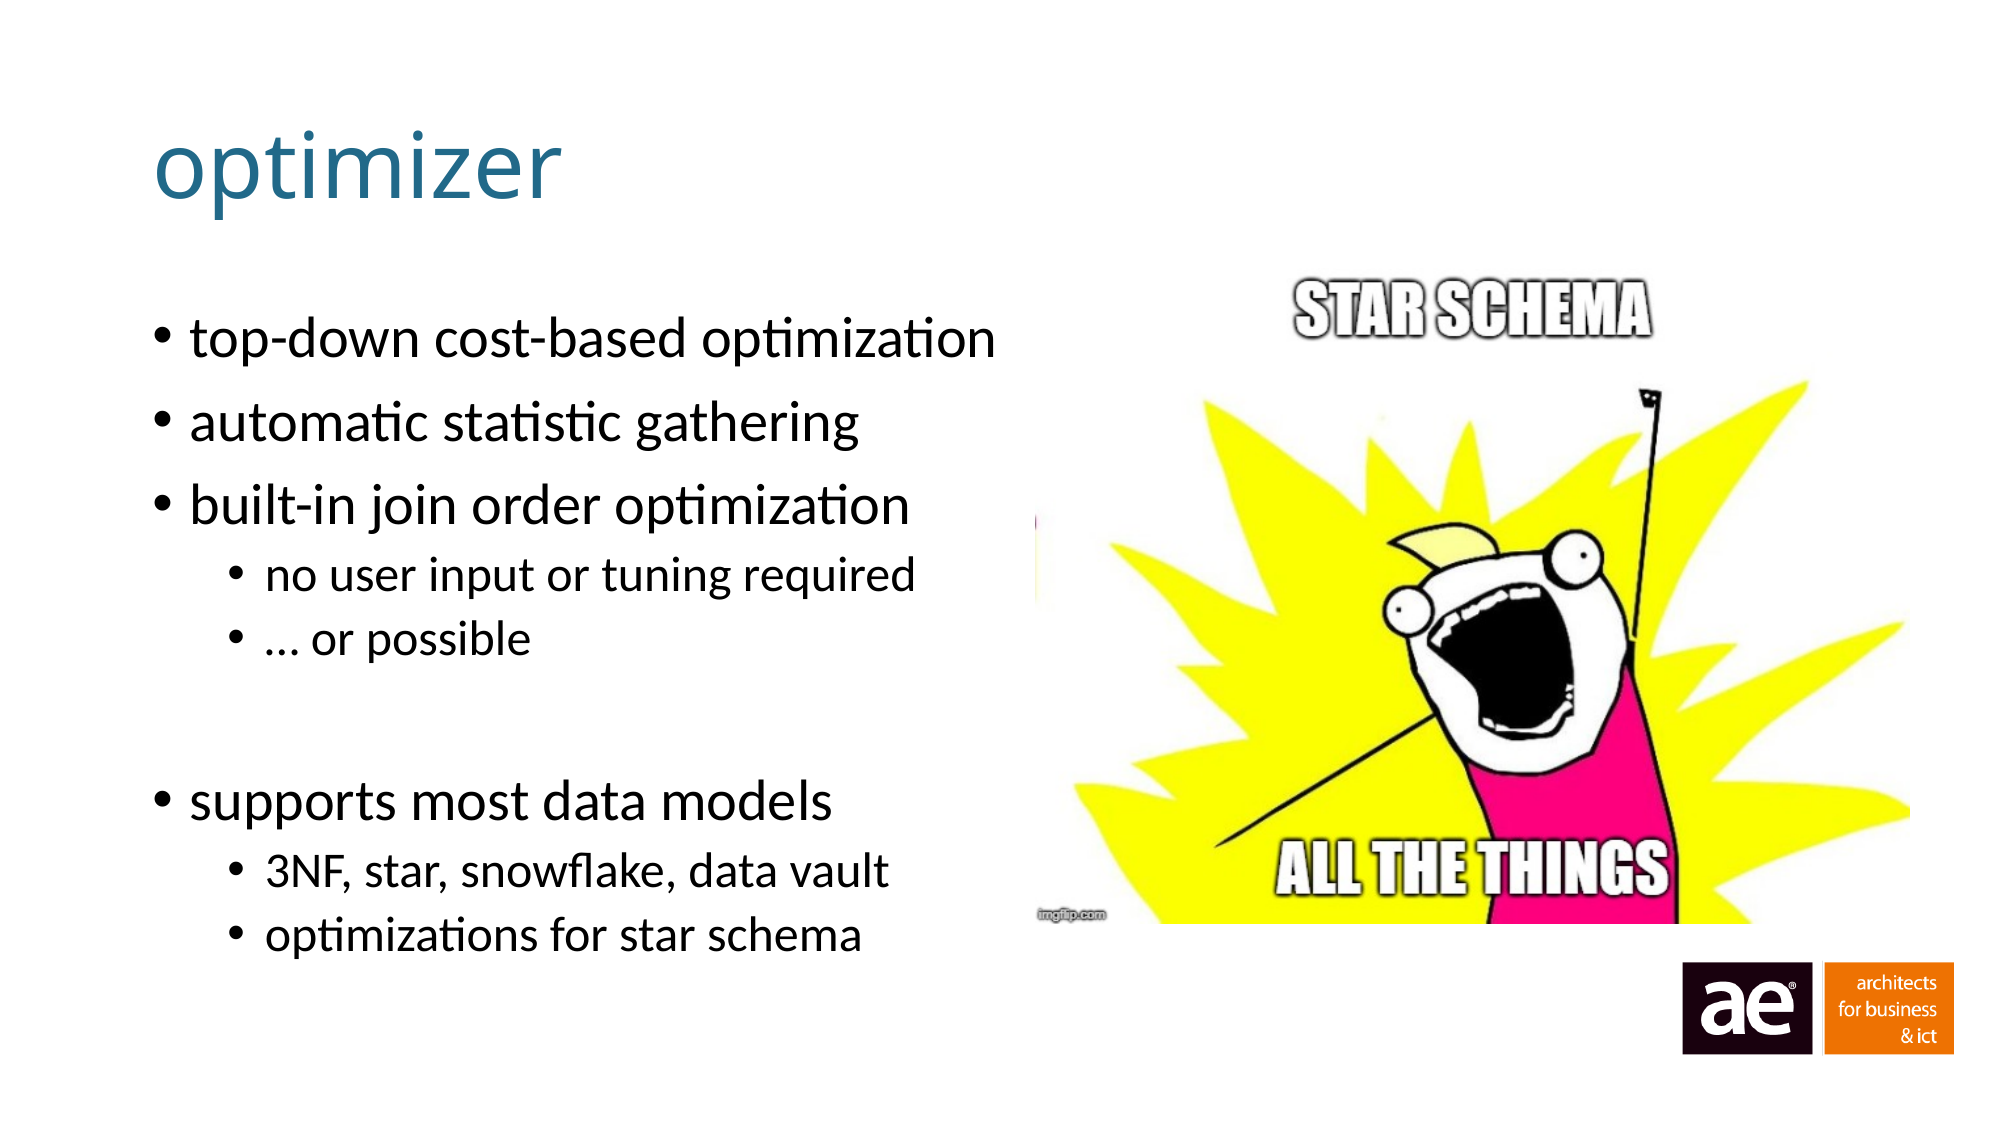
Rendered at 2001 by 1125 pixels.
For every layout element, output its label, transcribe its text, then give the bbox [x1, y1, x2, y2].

picture [1035, 268, 1910, 924]
picture [1671, 950, 1964, 1065]
list top-down cost-based optimization automatic statistic gathering built-in join order optimization no user input or tuning required … or possible supports most data models 3NF, star, snowflake, data vault optimizations for star schema [137, 299, 1863, 1014]
title optimizer [137, 59, 1863, 278]
